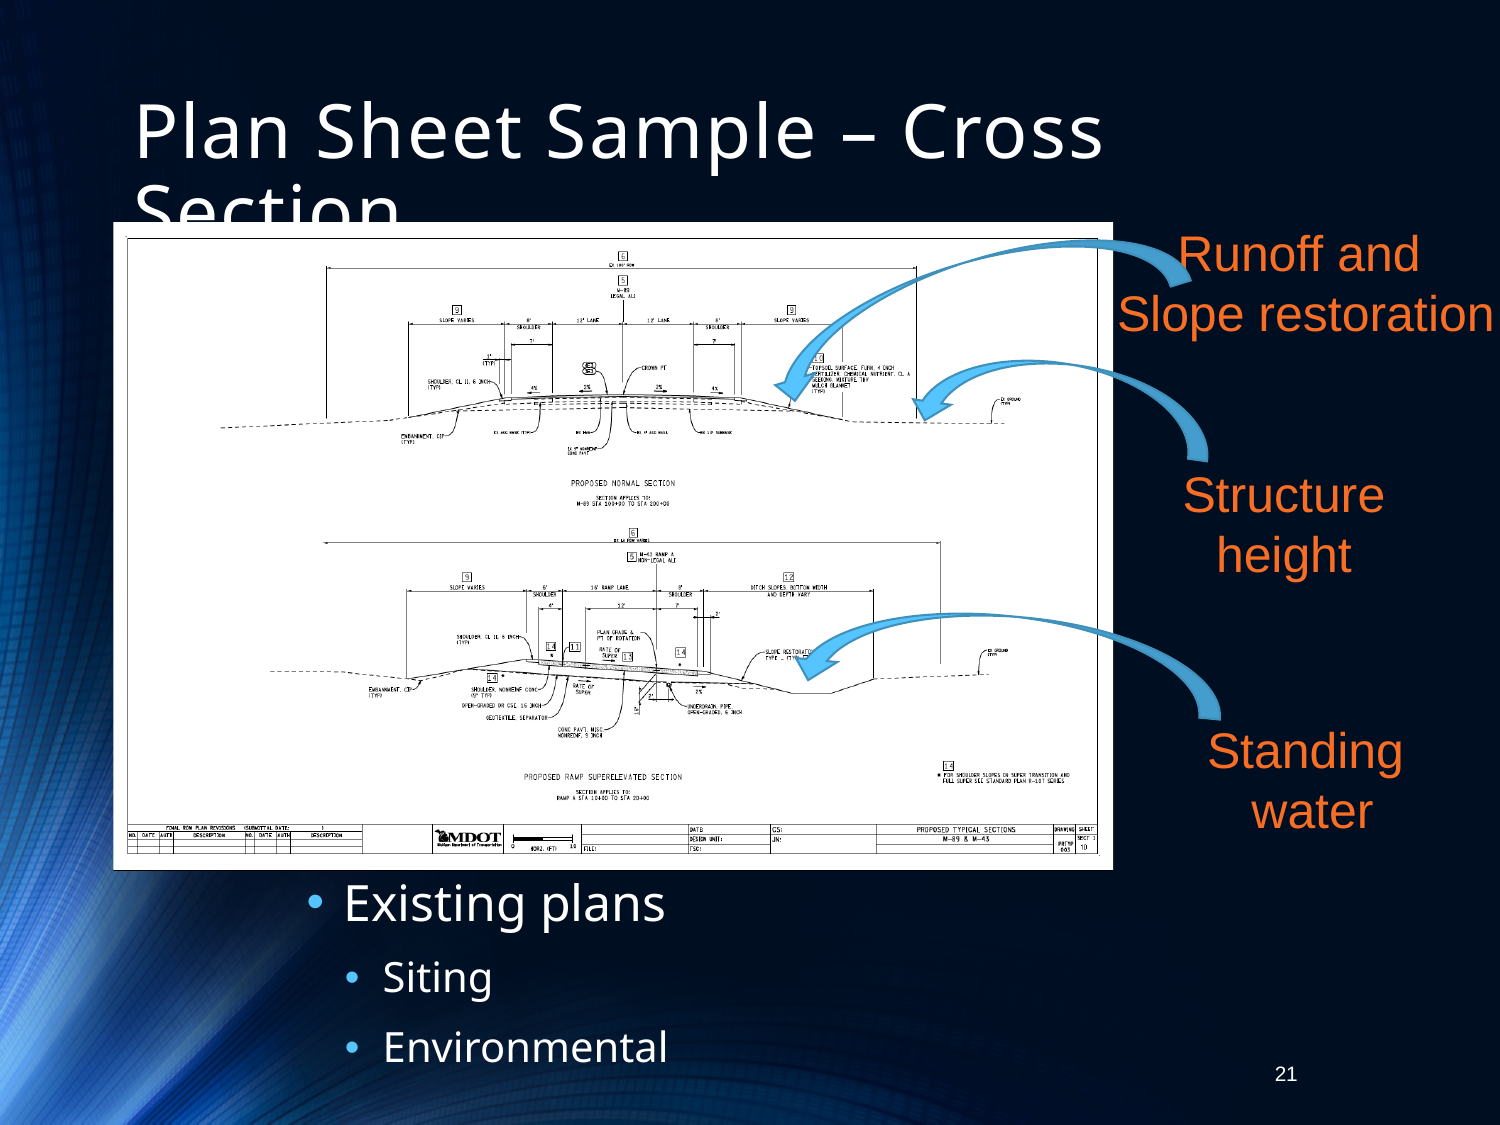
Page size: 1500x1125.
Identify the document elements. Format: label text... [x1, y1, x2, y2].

slide_number 21 [1209, 1050, 1313, 1096]
text_box Standing water [1192, 711, 1434, 847]
picture [0, 0, 1500, 1125]
list Existing plans Siting Environmental [291, 870, 1150, 1096]
title Plan Sheet Sample – Cross Section [118, 62, 1400, 222]
text_box [1114, 633, 1222, 721]
text_box [1114, 371, 1209, 463]
text_box Runoff and Slope restoration [1101, 214, 1500, 350]
text_box [1114, 240, 1193, 288]
text_box Structure height [1167, 454, 1401, 590]
